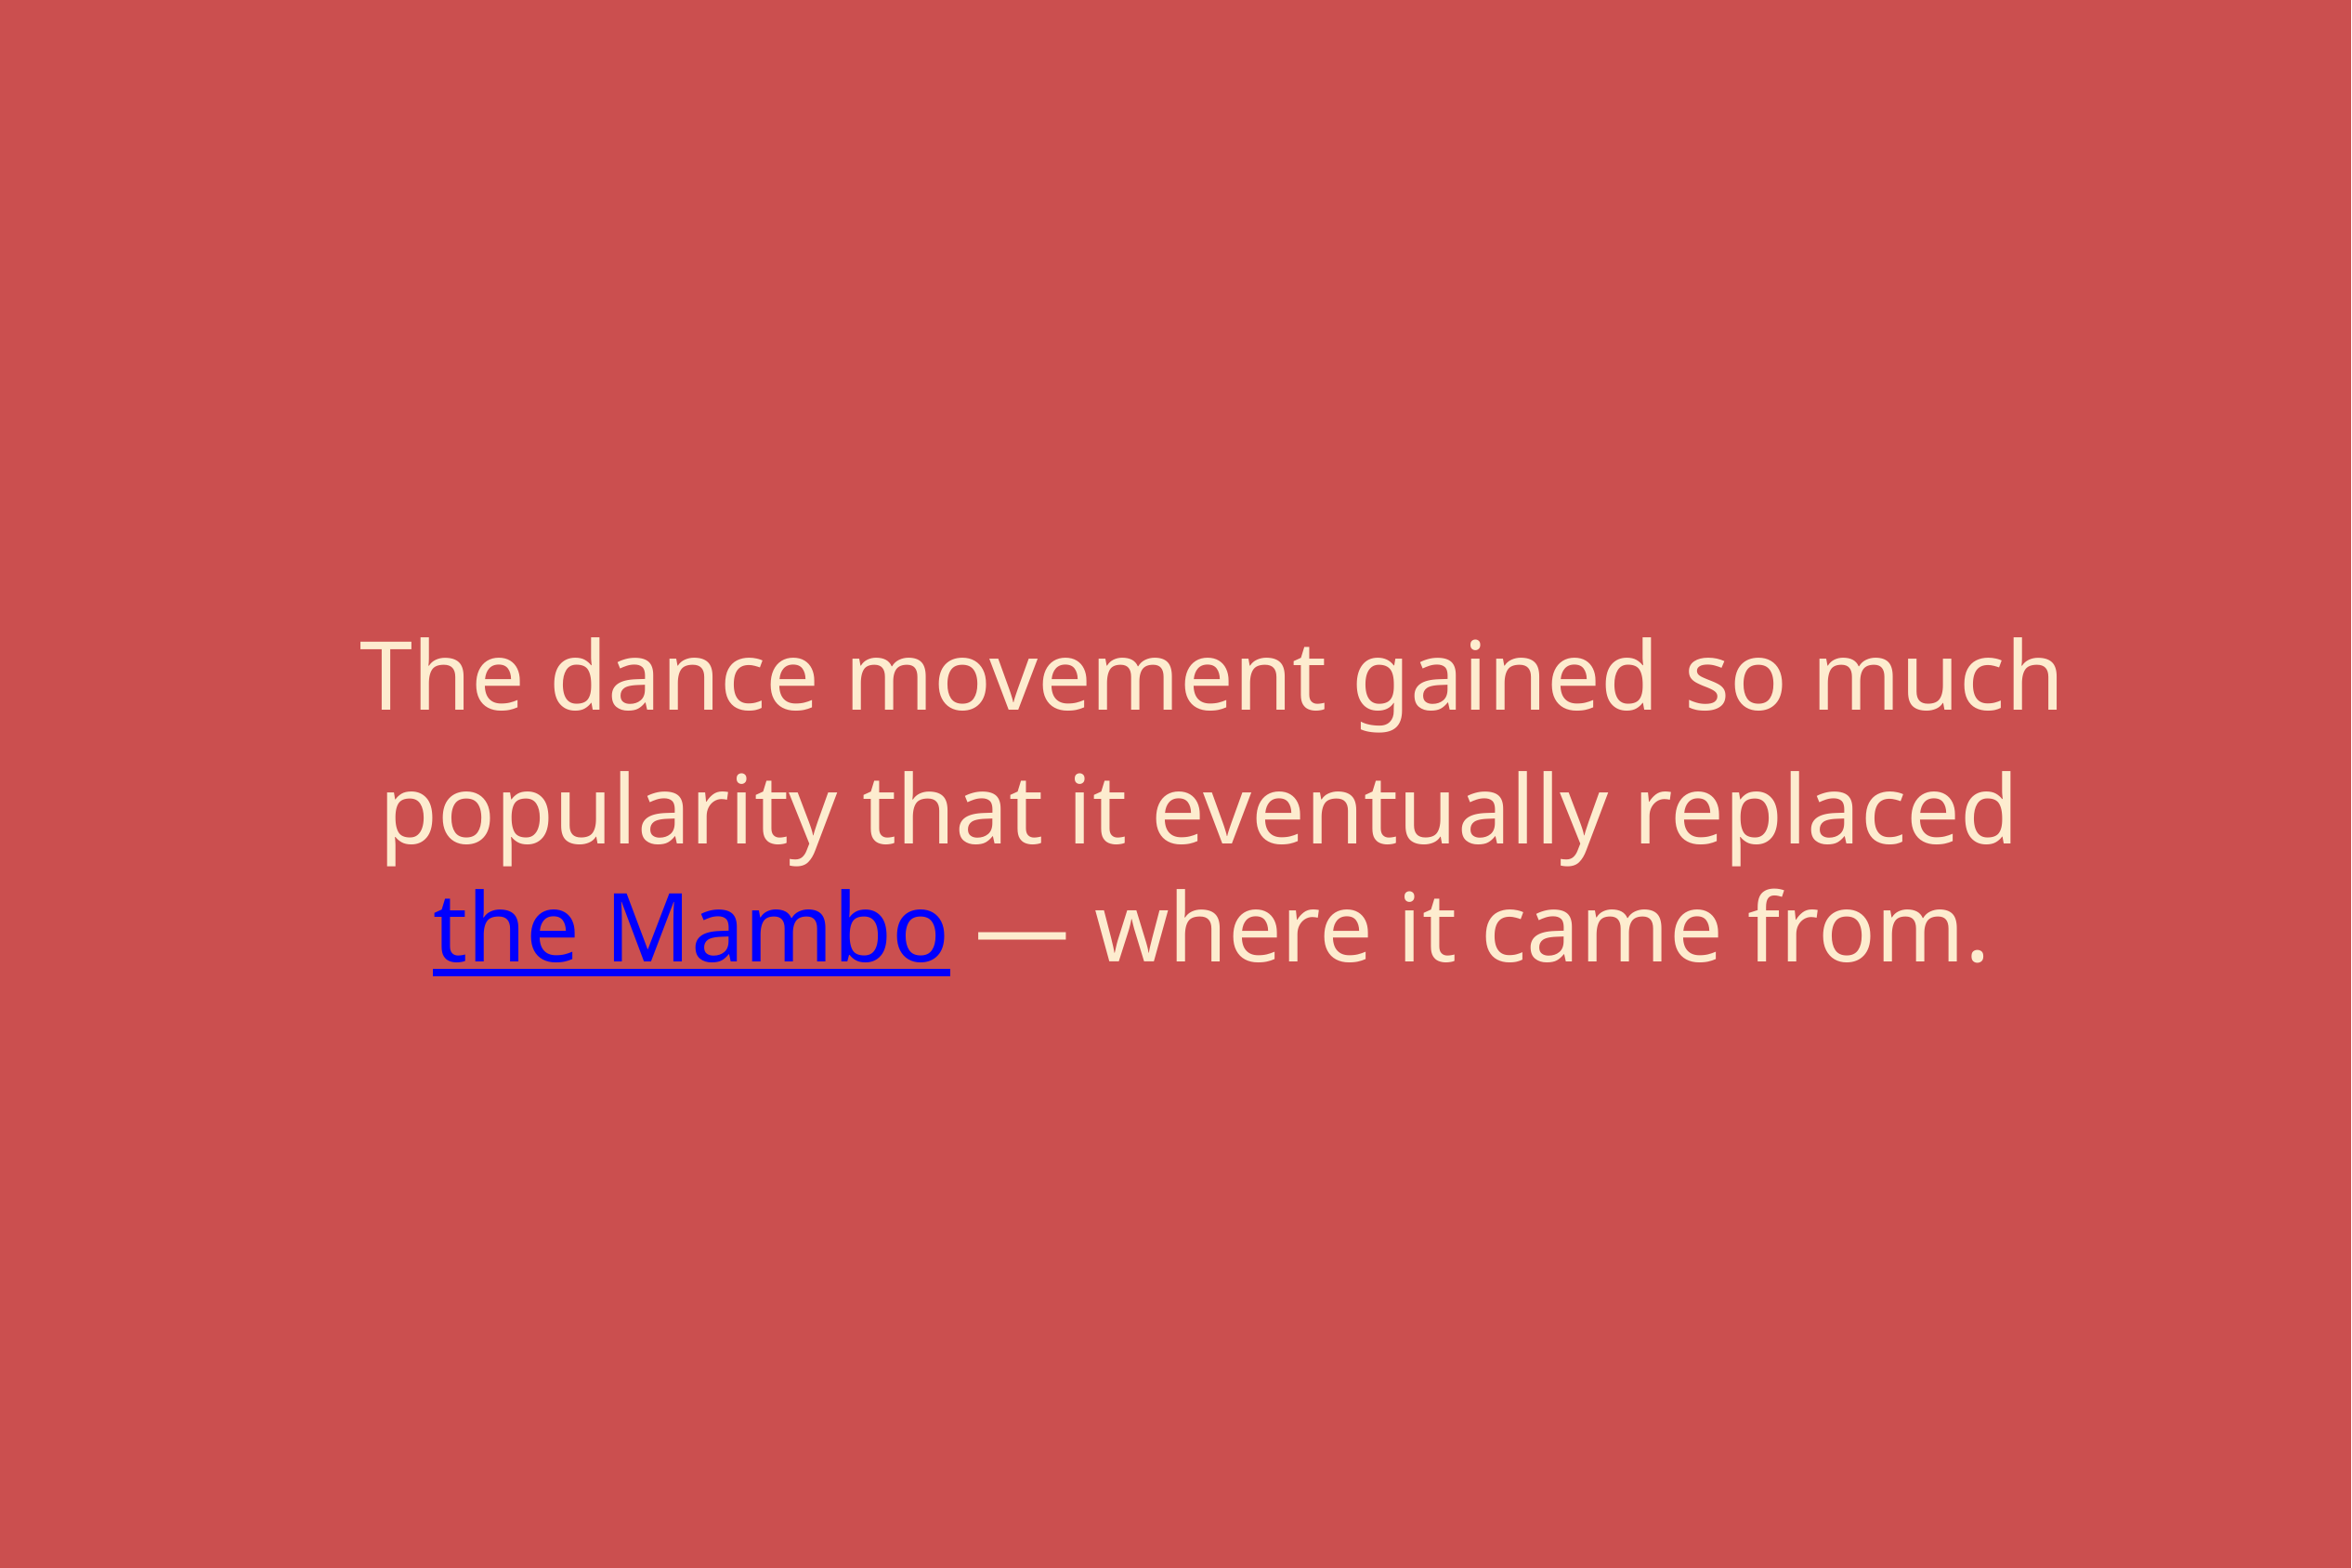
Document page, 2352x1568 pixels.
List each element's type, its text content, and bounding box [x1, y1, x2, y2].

text_box The dance movement gained so much popularity that it eventually replaced the Mambo — where it came from. [289, 595, 2135, 997]
